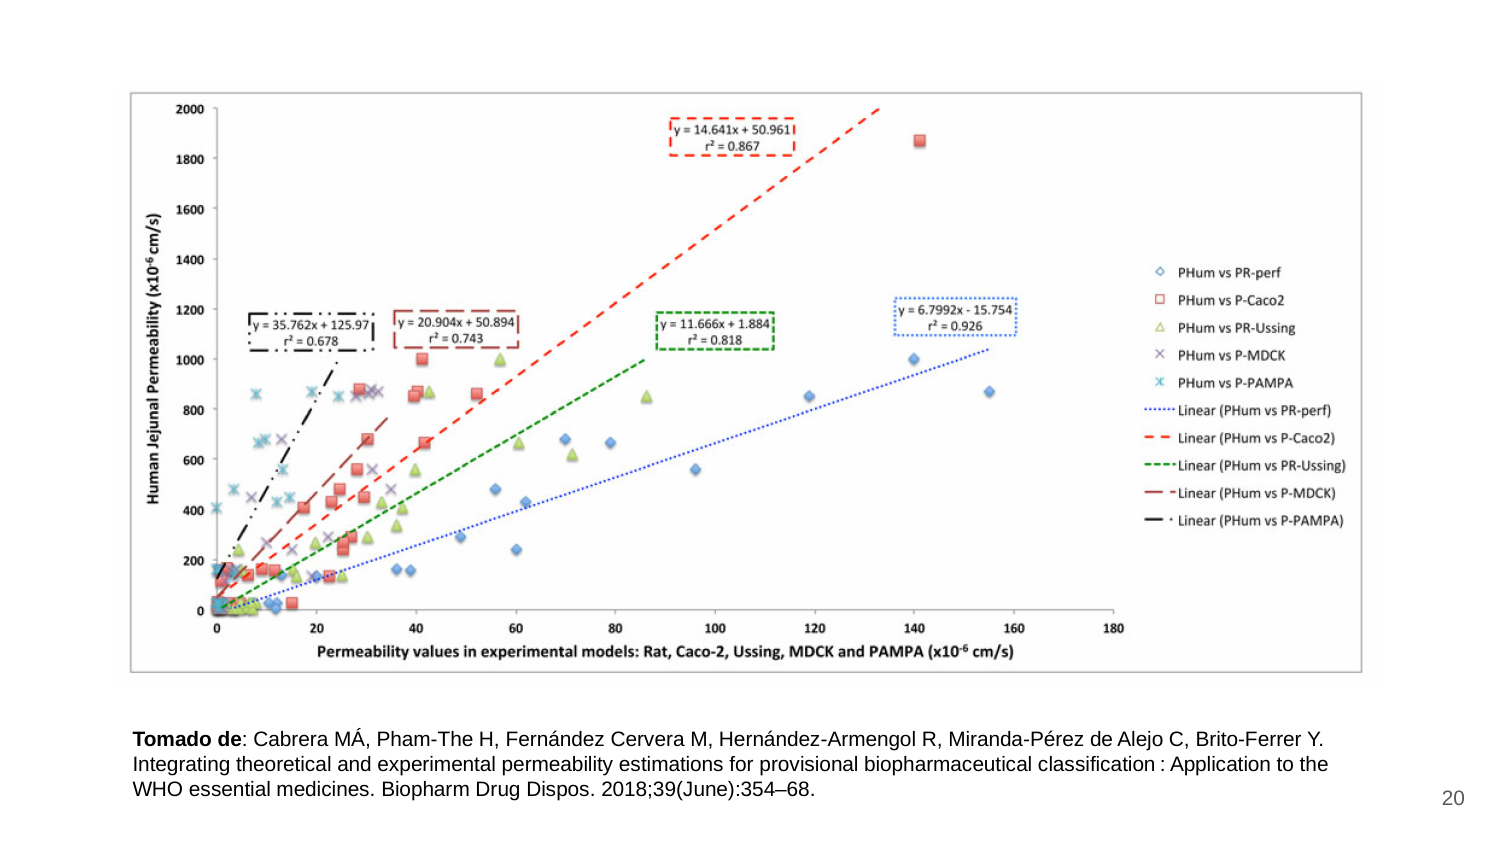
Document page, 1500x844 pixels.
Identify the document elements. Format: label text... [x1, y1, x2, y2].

slide_number 20 [1389, 764, 1480, 830]
picture [117, 85, 1383, 685]
text_box Tomado de: Cabrera MÁ, Pham-The H, Fernández Cervera M, Hernández-Armengol R, Miranda-Pérez de Alejo C, Brito-Ferrer Y. Integrating theoretical and experimental permeability estimations for provisional biopharmaceutical classification : Application to the WHO essential medicines. Biopharm Drug Dispos. 2018;39(June):354–68. [117, 718, 1383, 808]
